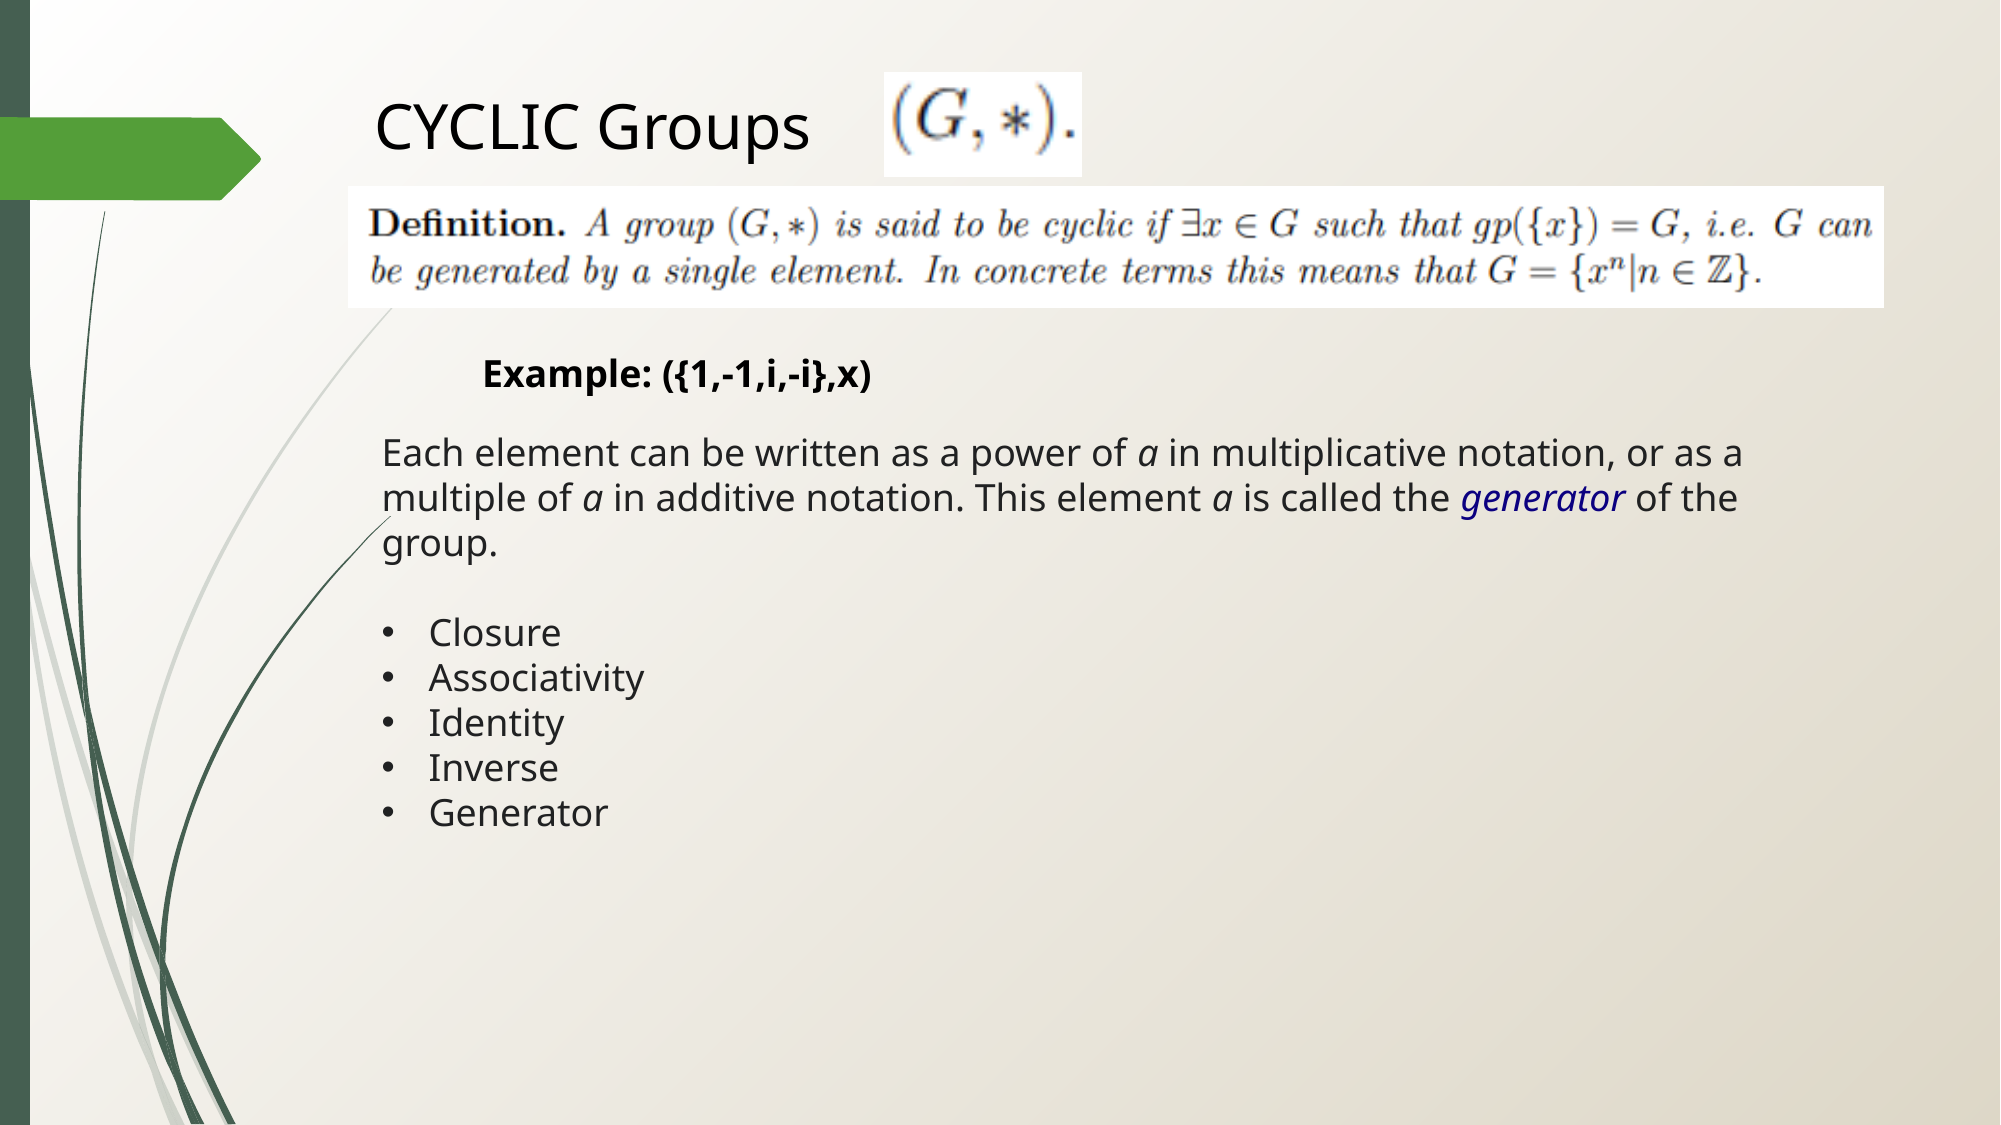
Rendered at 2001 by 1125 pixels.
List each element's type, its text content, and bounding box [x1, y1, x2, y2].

text_box Example: ({1,-1,i,-i},x) [467, 342, 1049, 403]
text_box Each element can be written as a power of a in multiplicative notation, or as a multiple of a in additive notation. This element a is called the generator of the group. Closure Associativity Identity Inverse Generator [366, 421, 1798, 887]
picture [883, 72, 1083, 178]
text_box CYCLIC Groups [359, 79, 878, 170]
picture [347, 185, 1885, 308]
